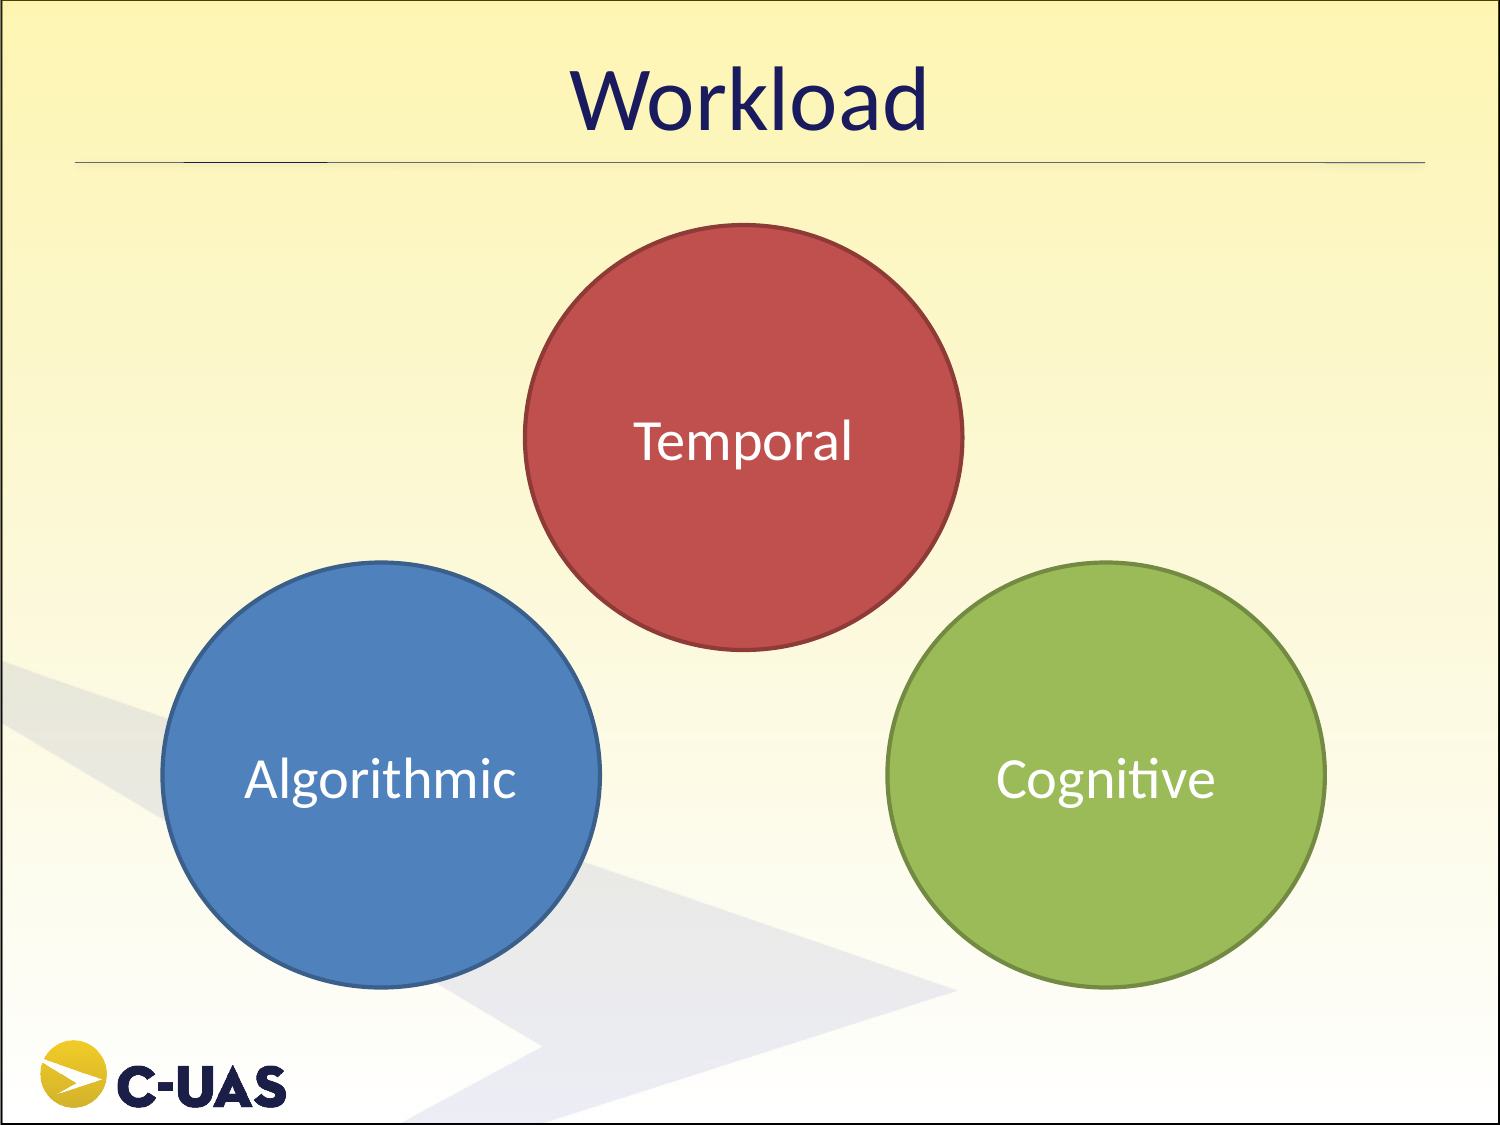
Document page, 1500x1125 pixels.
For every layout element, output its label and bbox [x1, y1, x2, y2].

text_box [885, 560, 1327, 990]
text_box [522, 222, 965, 653]
text_box [160, 560, 603, 990]
picture [0, 0, 1500, 1125]
title [75, 24, 1425, 163]
